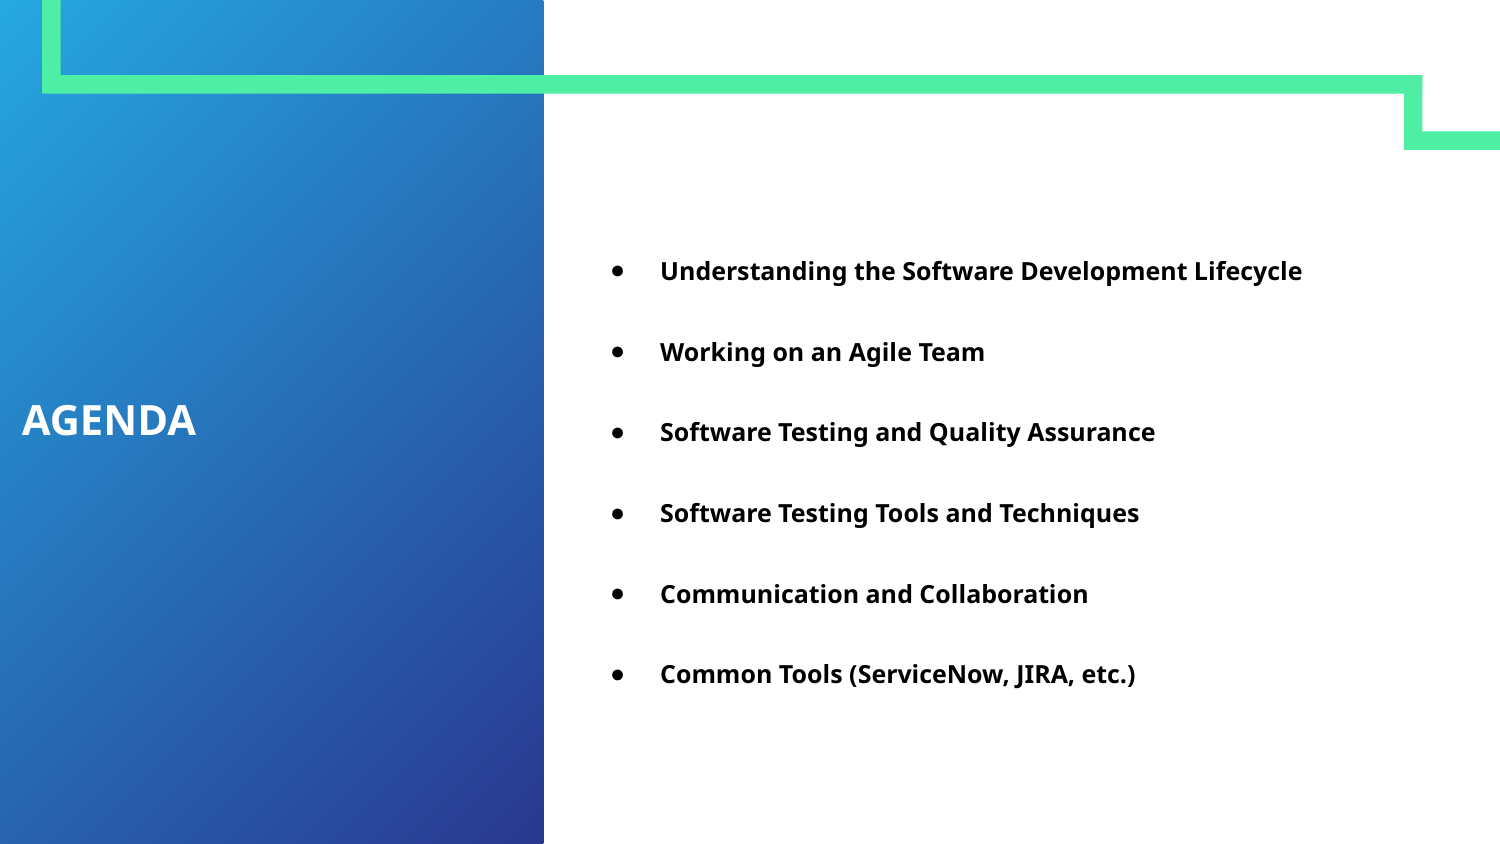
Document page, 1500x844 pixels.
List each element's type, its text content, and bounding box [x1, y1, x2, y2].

title AGENDA [14, 378, 406, 465]
list Understanding the Software Development Lifecycle Working on an Agile Team Software Testing and Quality Assurance Software Testing Tools and Techniques Communication and Collaboration Common Tools (ServiceNow, JIRA, etc.) [570, 218, 1417, 696]
